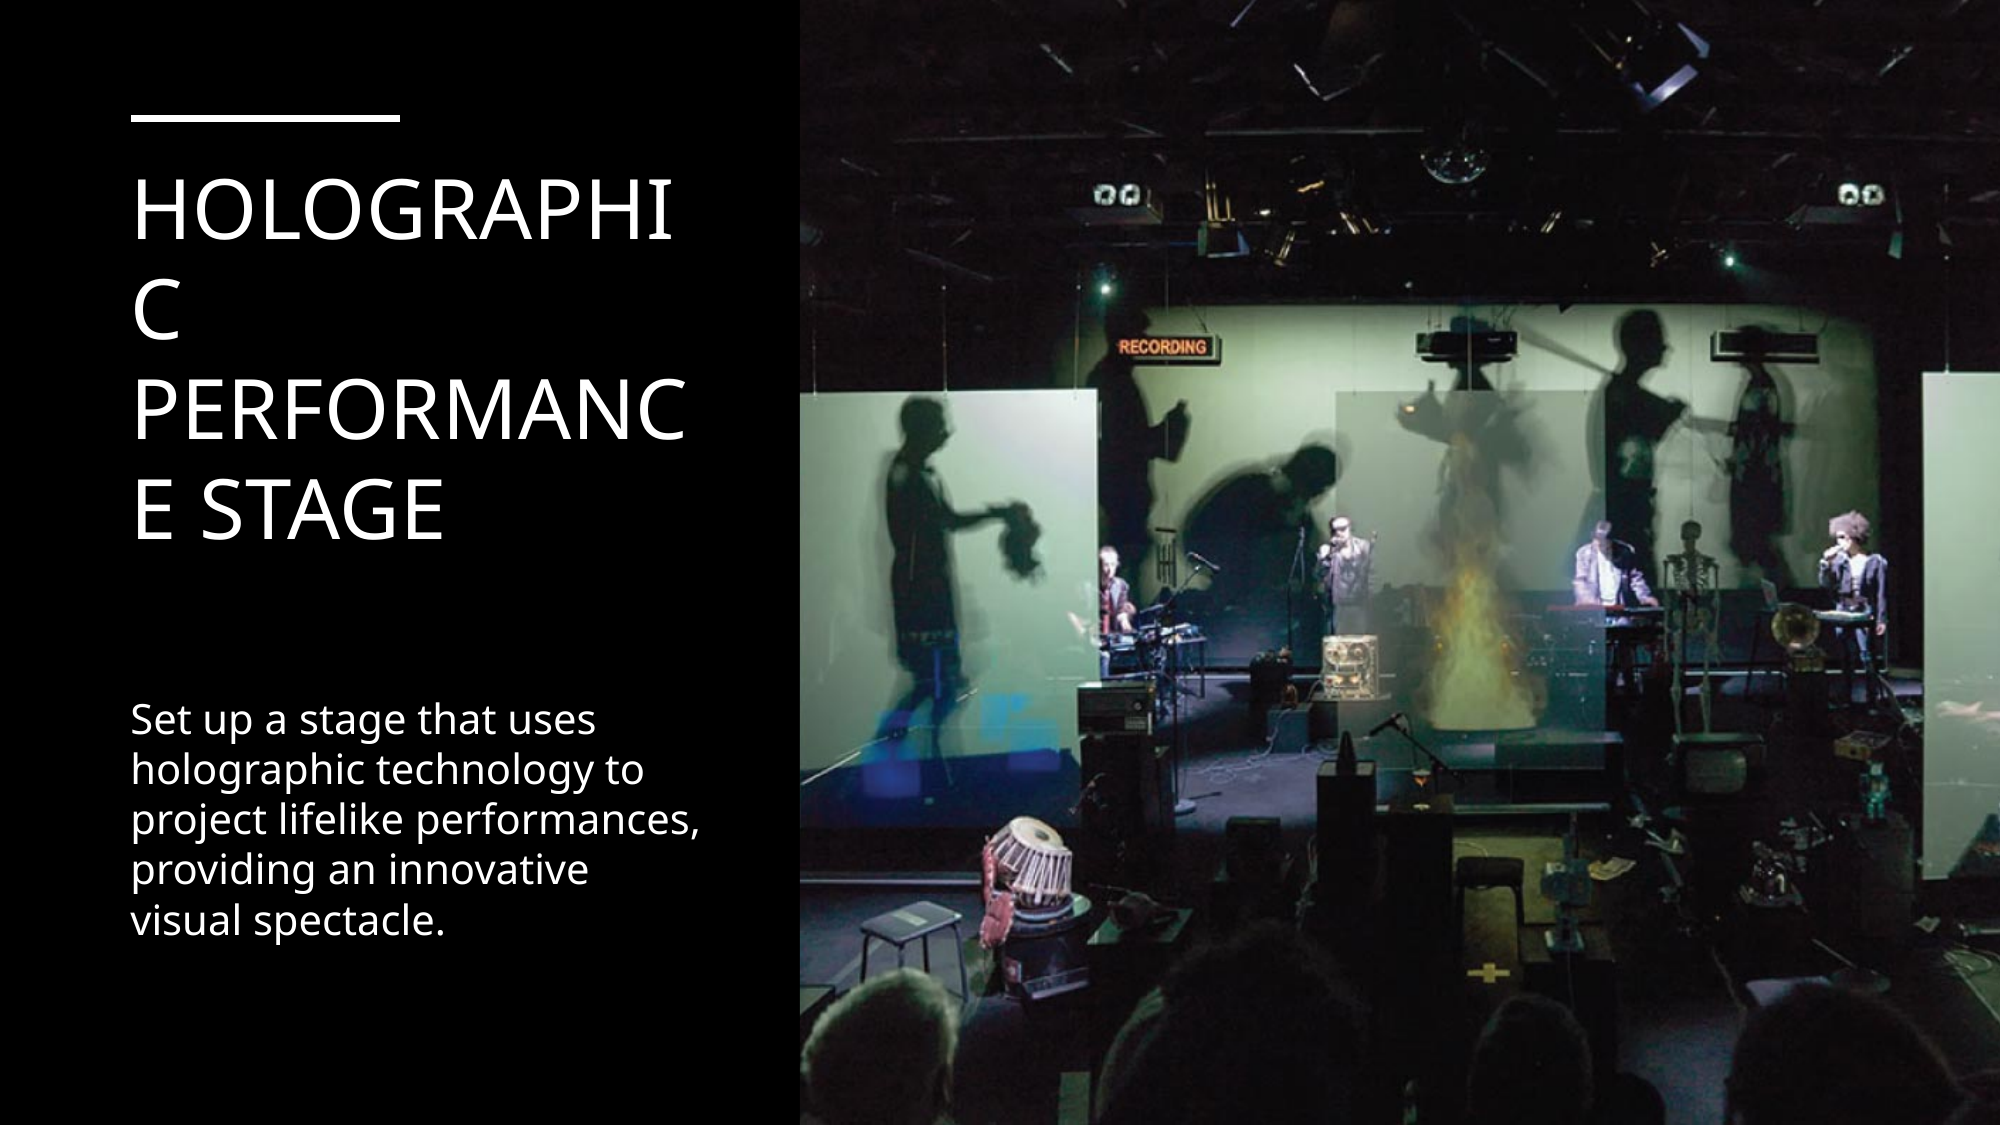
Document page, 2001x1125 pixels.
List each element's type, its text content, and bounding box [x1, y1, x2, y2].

subtitle Set up a stage that uses holographic technology to project lifelike performances, providing an innovative visual spectacle. [115, 674, 725, 951]
title Holographic Performance Stage [115, 149, 710, 674]
picture [799, 0, 2000, 1125]
text_box [0, 0, 799, 1125]
